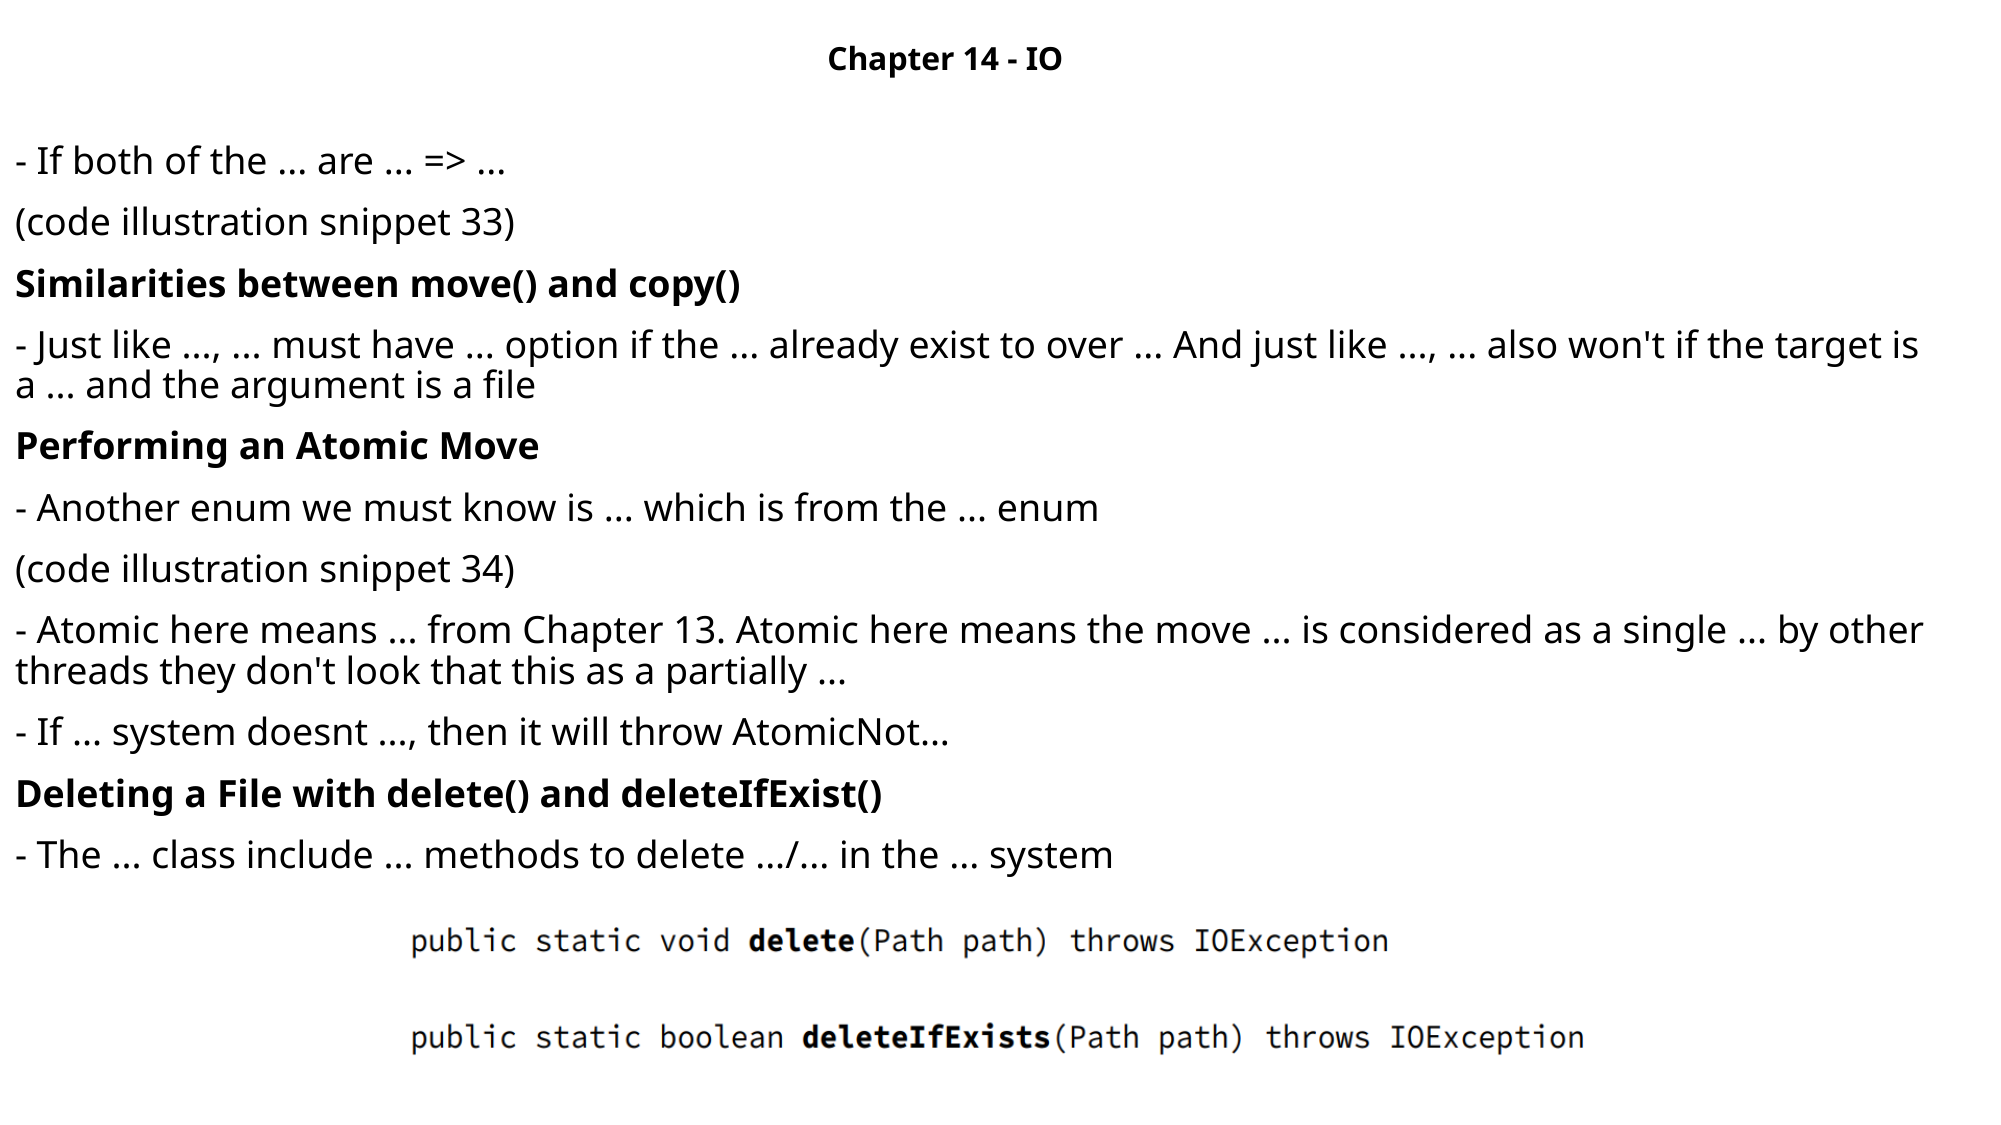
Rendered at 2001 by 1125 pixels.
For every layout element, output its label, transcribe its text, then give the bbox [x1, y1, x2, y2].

text_box - If both of the ... are ... => ... (code illustration snippet 33) Similarities between move() and copy() - Just like ..., ... must have ... option if the ... already exist to over ... And just like ..., ... also won't if the target is a ... and the argument is a file Performing an Atomic Move - Another enum we must know is ... which is from the ... enum (code illustration snippet 34) - Atomic here means ... from Chapter 13. Atomic here means the move ... is considered as a single ... by other threads they don't look that this as a partially ... - If ... system doesnt ..., then it will throw AtomicNot... Deleting a File with delete() and deleteIfExist() - The ... class include ... methods to delete .../... in the ... system [0, 134, 2000, 1125]
subtitle Chapter 14 - IO [24, 35, 1866, 86]
picture [394, 905, 1606, 1076]
